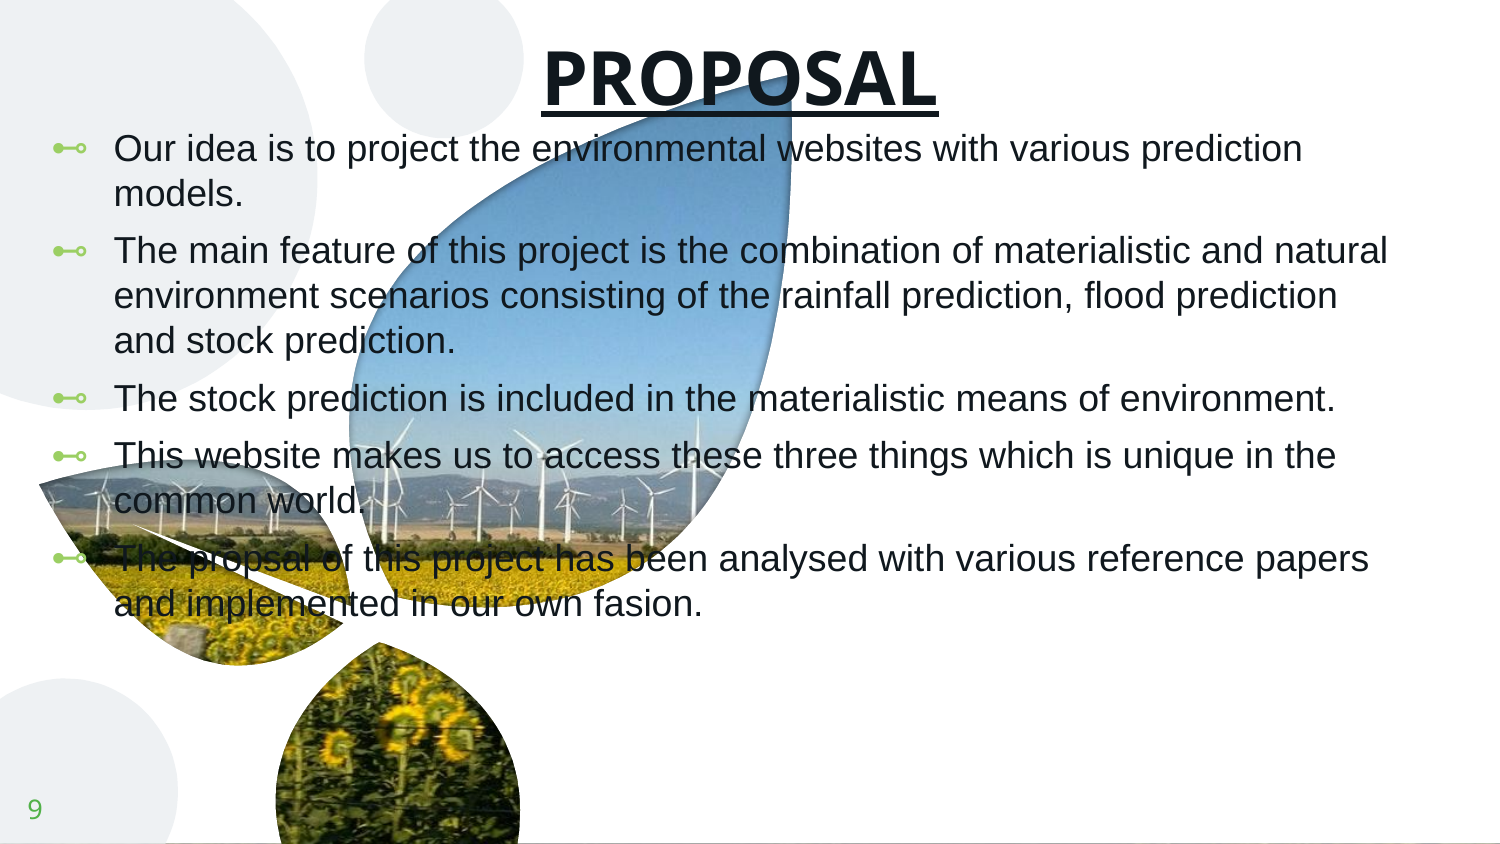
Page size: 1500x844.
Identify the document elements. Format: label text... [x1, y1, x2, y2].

text_box PROPOSAL [332, 0, 1168, 136]
text_box Our idea is to project the environmental websites with various prediction models. The main feature of this project is the combination of materialistic and natural environment scenarios consisting of the rainfall prediction, flood prediction and stock prediction. The stock prediction is included in the materialistic means of environment. This website makes us to access these three things which is unique in the common world. The propsal of this project has been analysed with various reference papers and implemented in our own fasion. [23, 108, 1425, 673]
text_box <number> [12, 779, 103, 844]
picture [276, 673, 520, 844]
